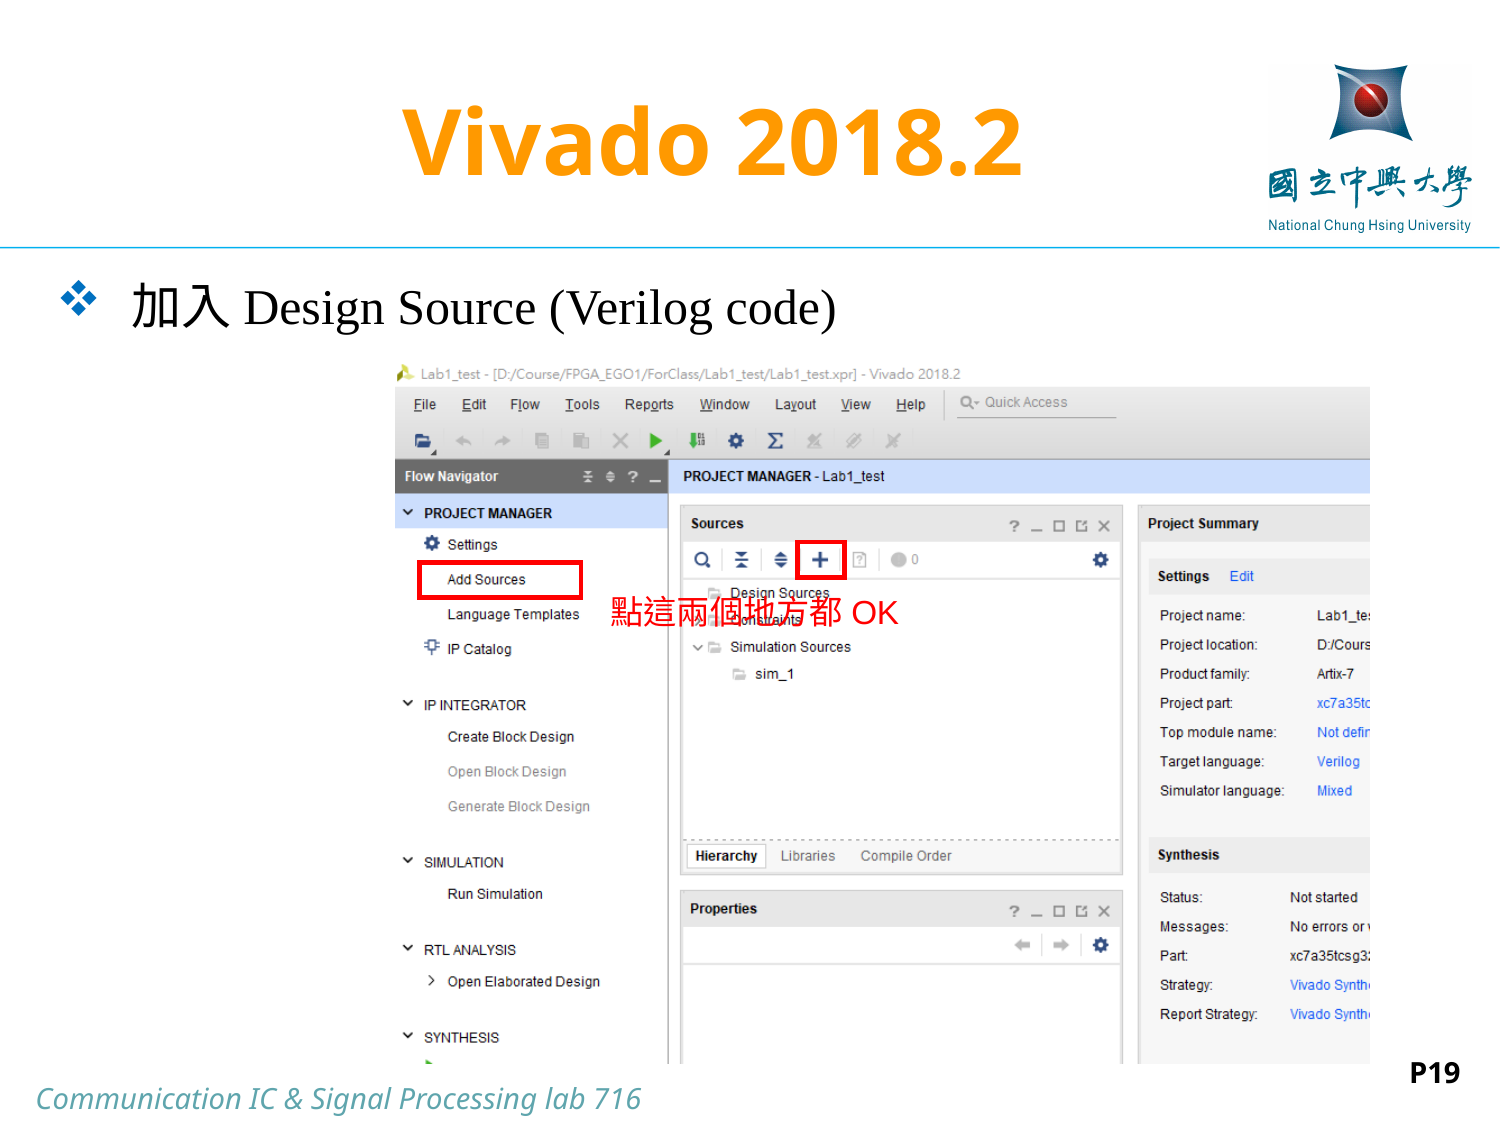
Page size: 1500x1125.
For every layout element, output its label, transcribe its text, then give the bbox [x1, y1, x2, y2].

picture [1353, 64, 1472, 233]
title Vivado 2018.2 [75, 45, 1353, 233]
picture [395, 361, 1370, 1064]
list 加入Design Source (Verilog code) [41, 267, 1471, 1005]
